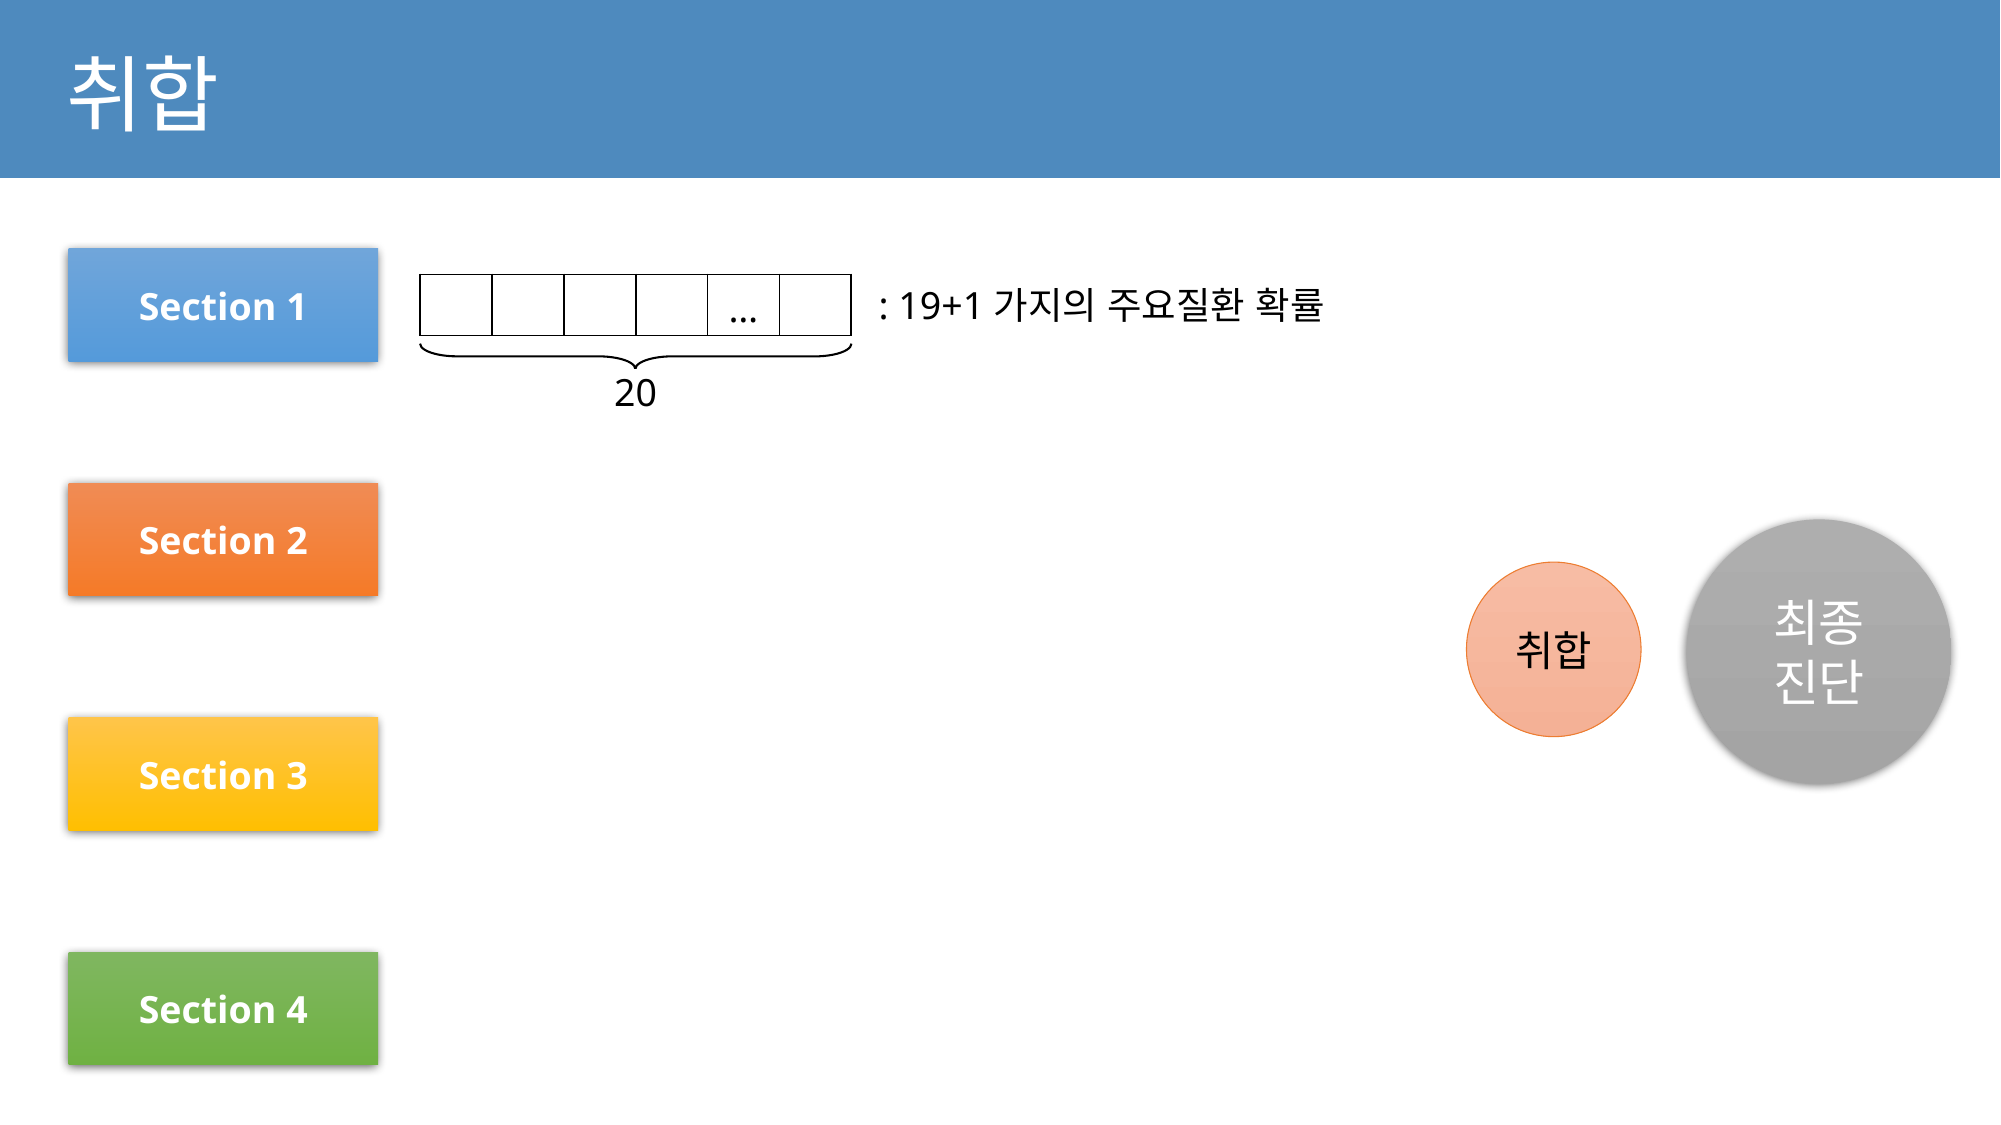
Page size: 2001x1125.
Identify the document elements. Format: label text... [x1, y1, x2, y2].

text_box 최종 진단 [1687, 519, 1952, 784]
text_box 취합 [1465, 561, 1642, 738]
table_header [493, 275, 563, 335]
text_box Section 3 [68, 717, 379, 831]
table_header [565, 275, 635, 335]
table_header [421, 275, 491, 335]
text_box Section 1 [68, 248, 379, 362]
text_box Section 2 [68, 483, 379, 596]
table_header [780, 275, 850, 335]
text_box 20 [594, 368, 677, 415]
table_header … [708, 275, 779, 335]
text_box [419, 343, 852, 368]
text_box Section 4 [68, 952, 379, 1066]
text_box 취합 [51, 34, 235, 150]
table_header [637, 275, 707, 335]
text_box : 19+1가지의 주요질환 확률 [863, 274, 1381, 335]
